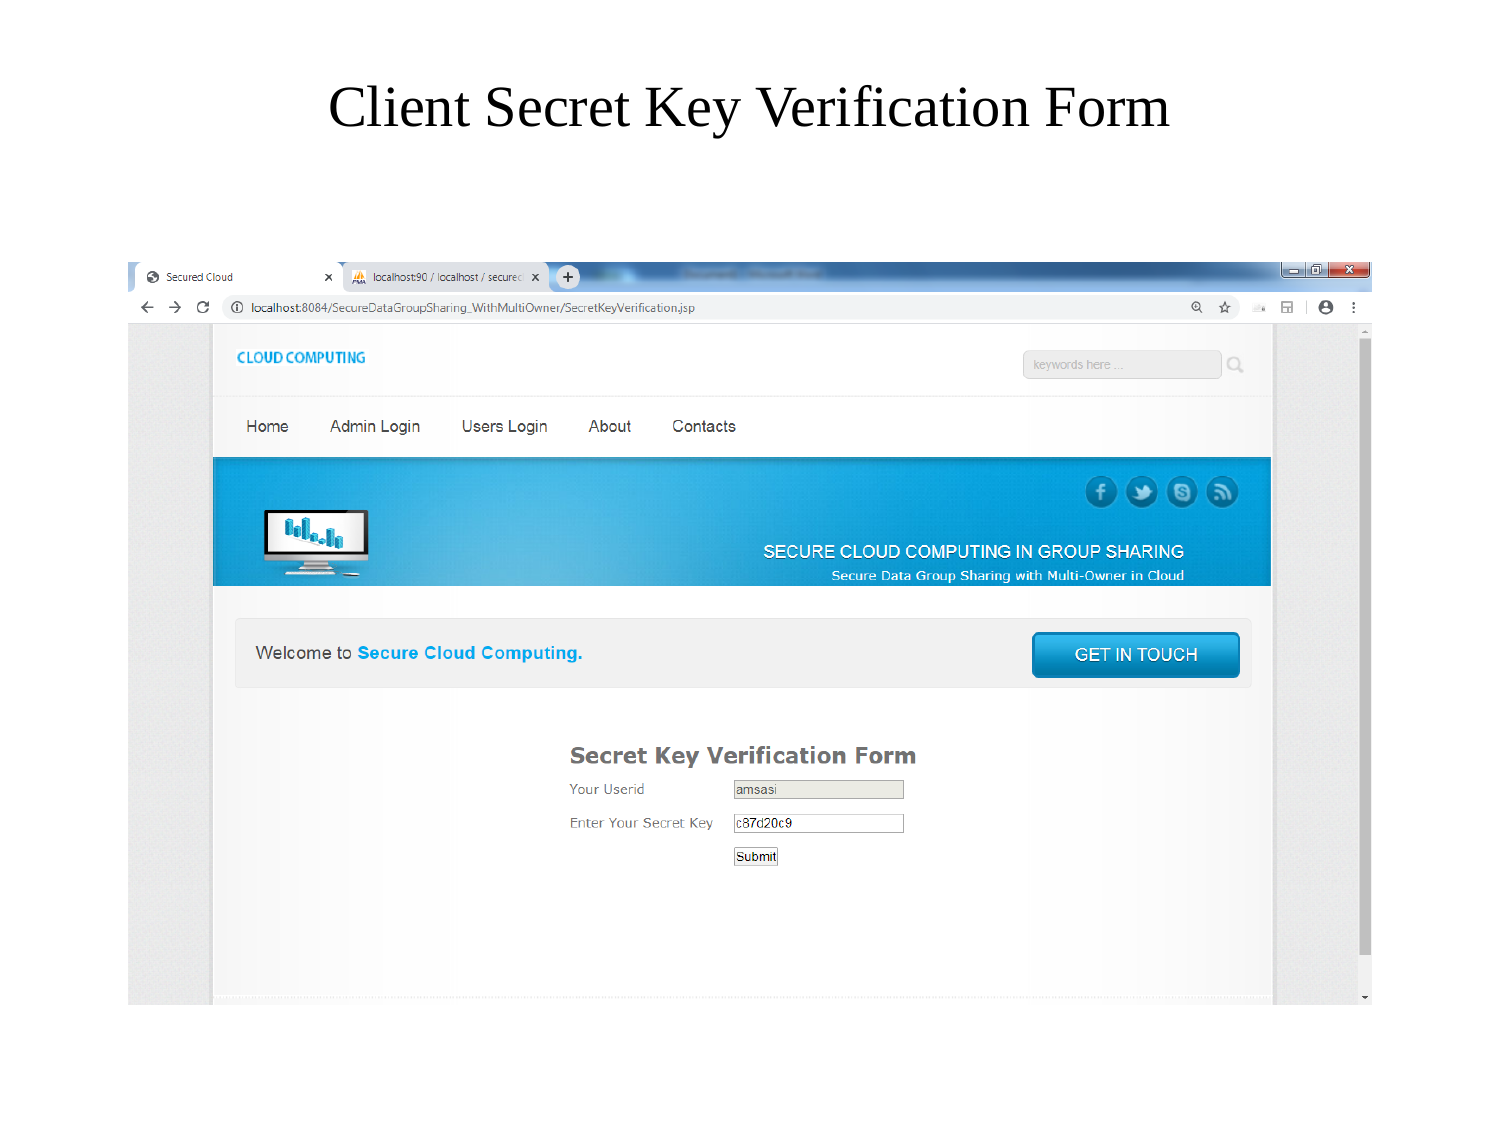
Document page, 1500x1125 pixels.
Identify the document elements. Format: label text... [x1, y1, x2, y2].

title Client Secret Key Verification Form [75, 45, 1425, 150]
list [128, 262, 1372, 1006]
